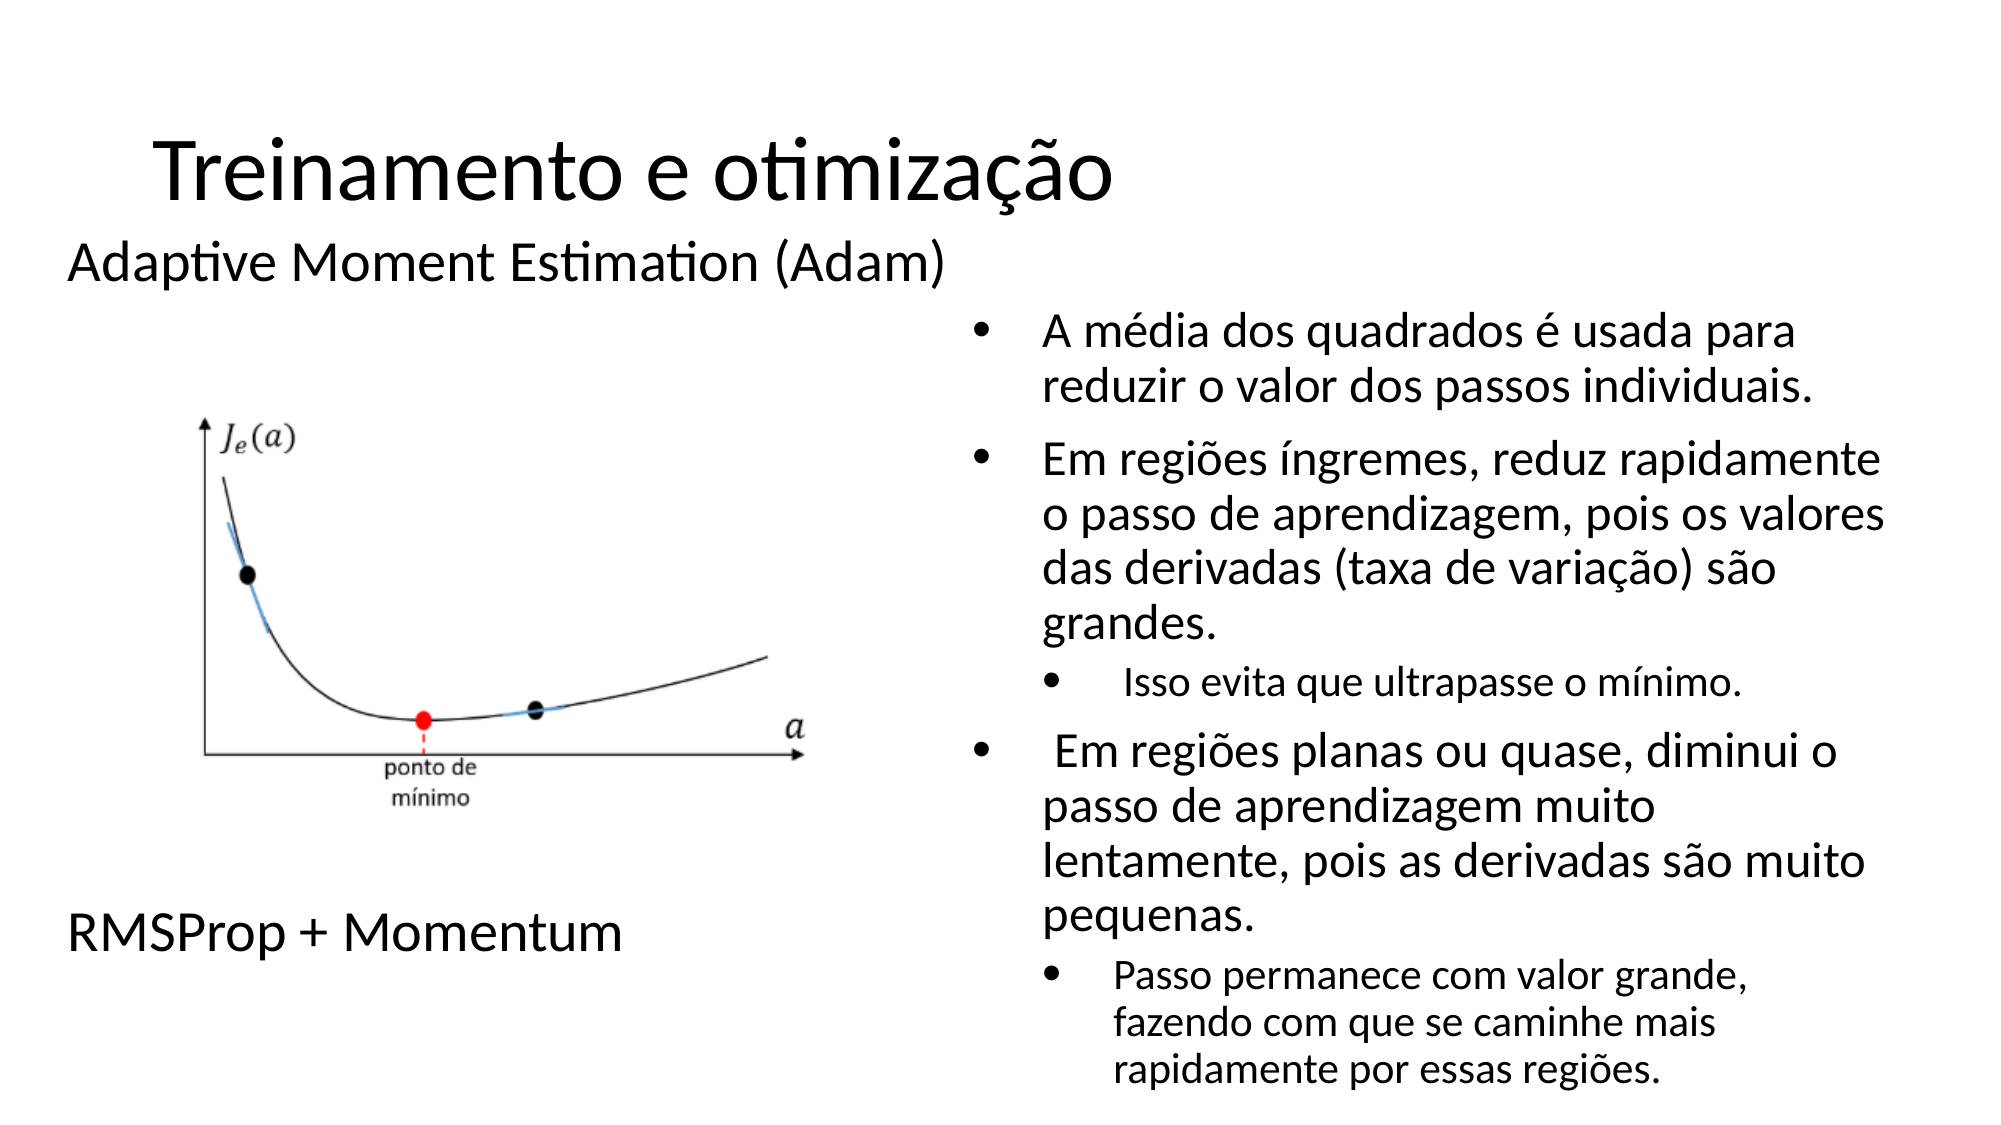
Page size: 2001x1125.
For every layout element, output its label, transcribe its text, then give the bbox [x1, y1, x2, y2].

title Treinamento e otimização [137, 61, 1863, 224]
picture [134, 358, 876, 858]
text_box A média dos quadrados é usada para reduzir o valor dos passos individuais. Em regiões íngremes, reduz rapidamente o passo de aprendizagem, pois os valores das derivadas (taxa de variação) são grandes. Isso evita que ultrapasse o mínimo. Em regiões planas ou quase, diminui o passo de aprendizagem muito lentamente, pois as derivadas são muito pequenas. Passo permanece com valor grande, fazendo com que se caminhe mais rapidamente por essas regiões. [957, 296, 1912, 1106]
list Adaptive Moment Estimation (Adam) RMSProp + Momentum [52, 224, 1863, 1033]
